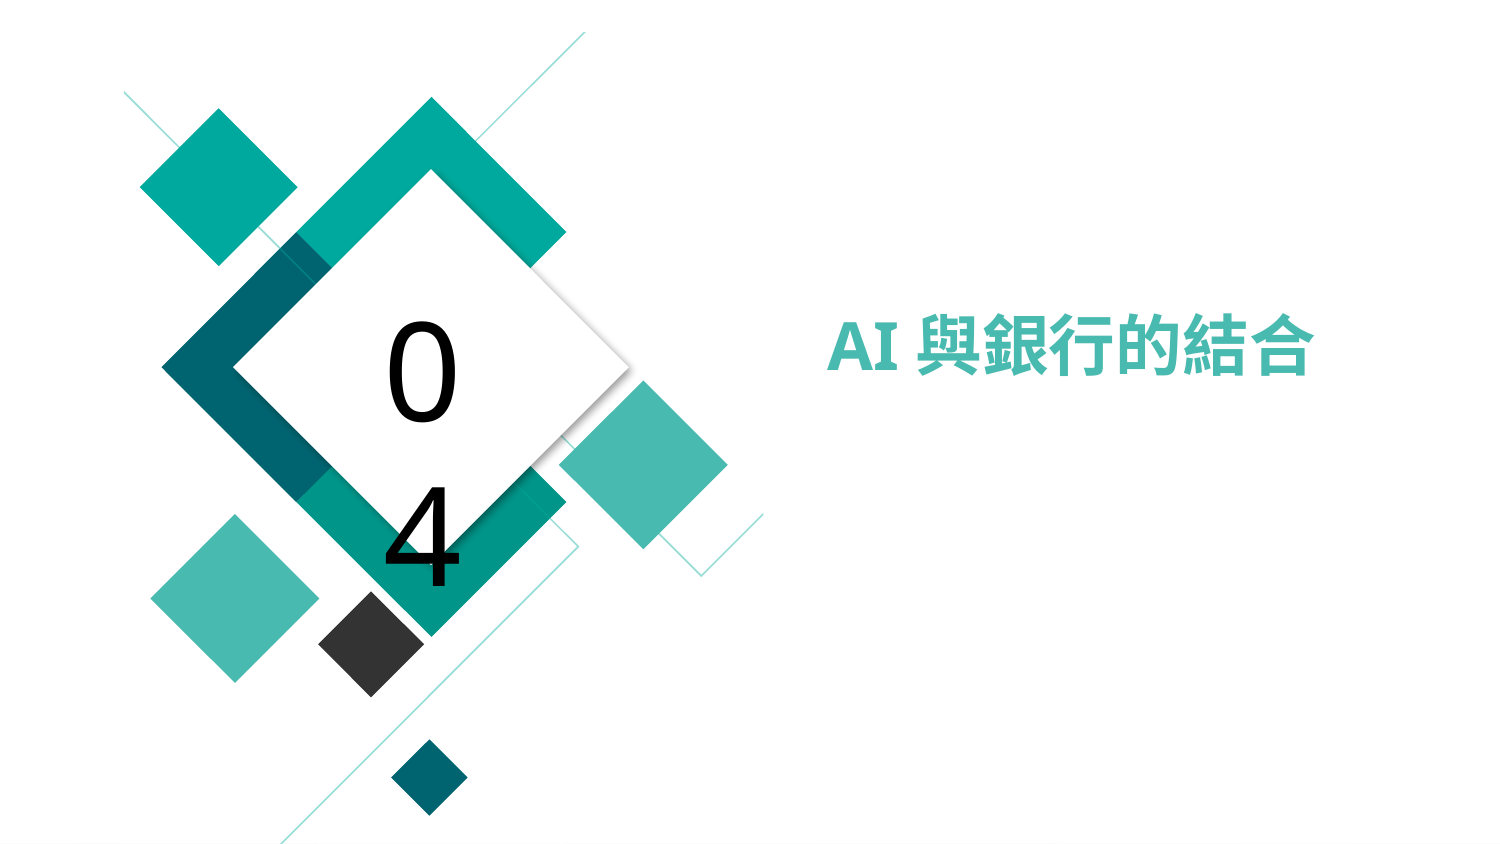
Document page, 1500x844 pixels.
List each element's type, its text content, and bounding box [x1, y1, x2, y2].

text_box AI與銀行的結合 [812, 296, 1500, 392]
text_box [123, 31, 764, 844]
